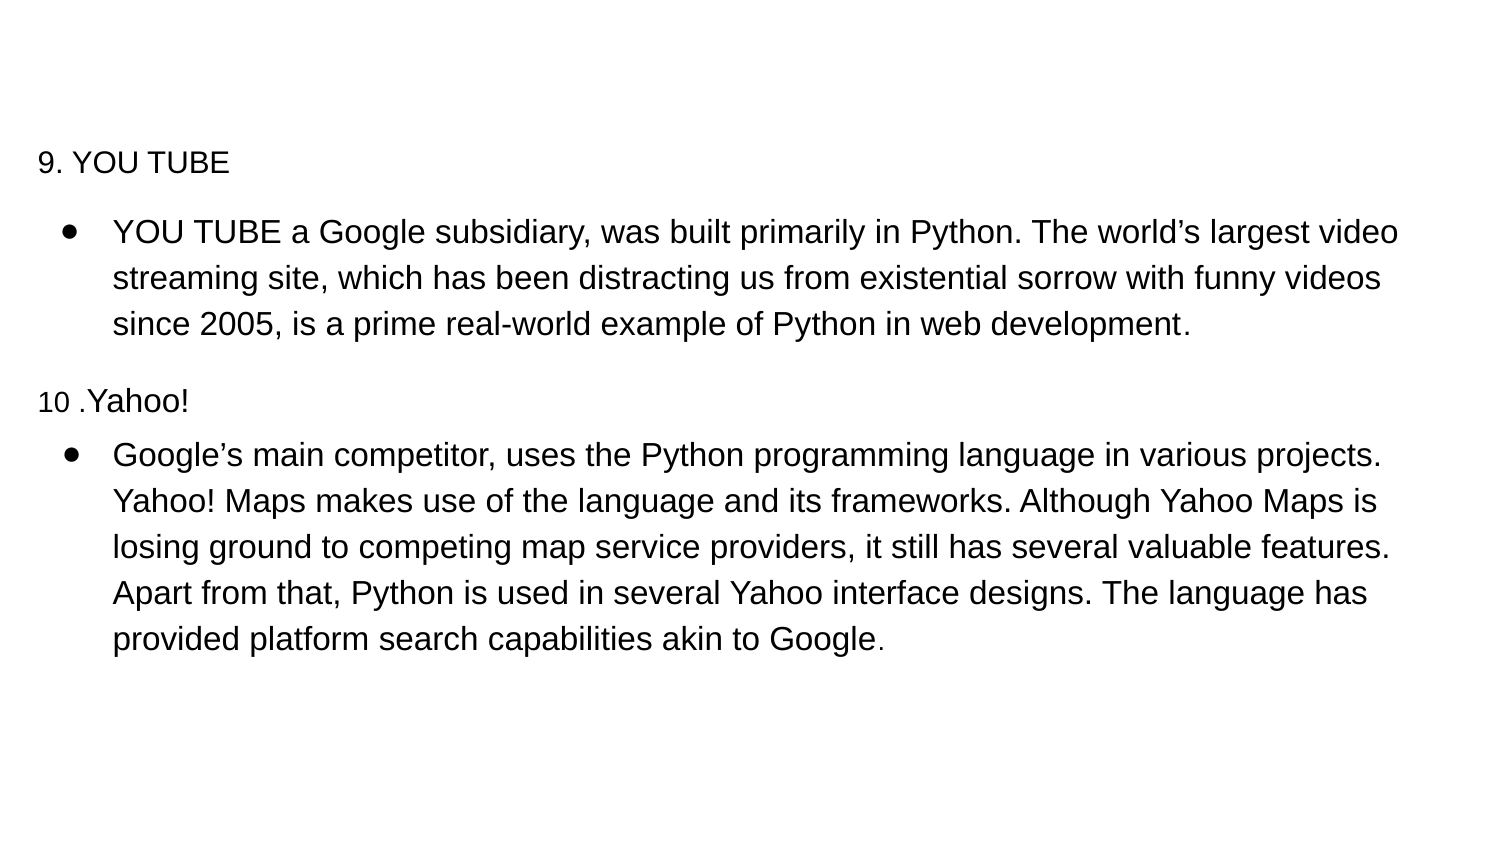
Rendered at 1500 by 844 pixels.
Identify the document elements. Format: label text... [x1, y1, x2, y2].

list 9. YOU TUBE YOU TUBE a Google subsidiary, was built primarily in Python. The world’s largest video streaming site, which has been distracting us from existential sorrow with funny videos since 2005, is a prime real-world example of Python in web development. 10 .Yahoo! Google’s main competitor, uses the Python programming language in various projects. Yahoo! Maps makes use of the language and its frameworks. Although Yahoo Maps is losing ground to competing map service providers, it still has several valuable features. Apart from that, Python is used in several Yahoo interface designs. The language has provided platform search capabilities akin to Google. [22, 121, 1484, 682]
